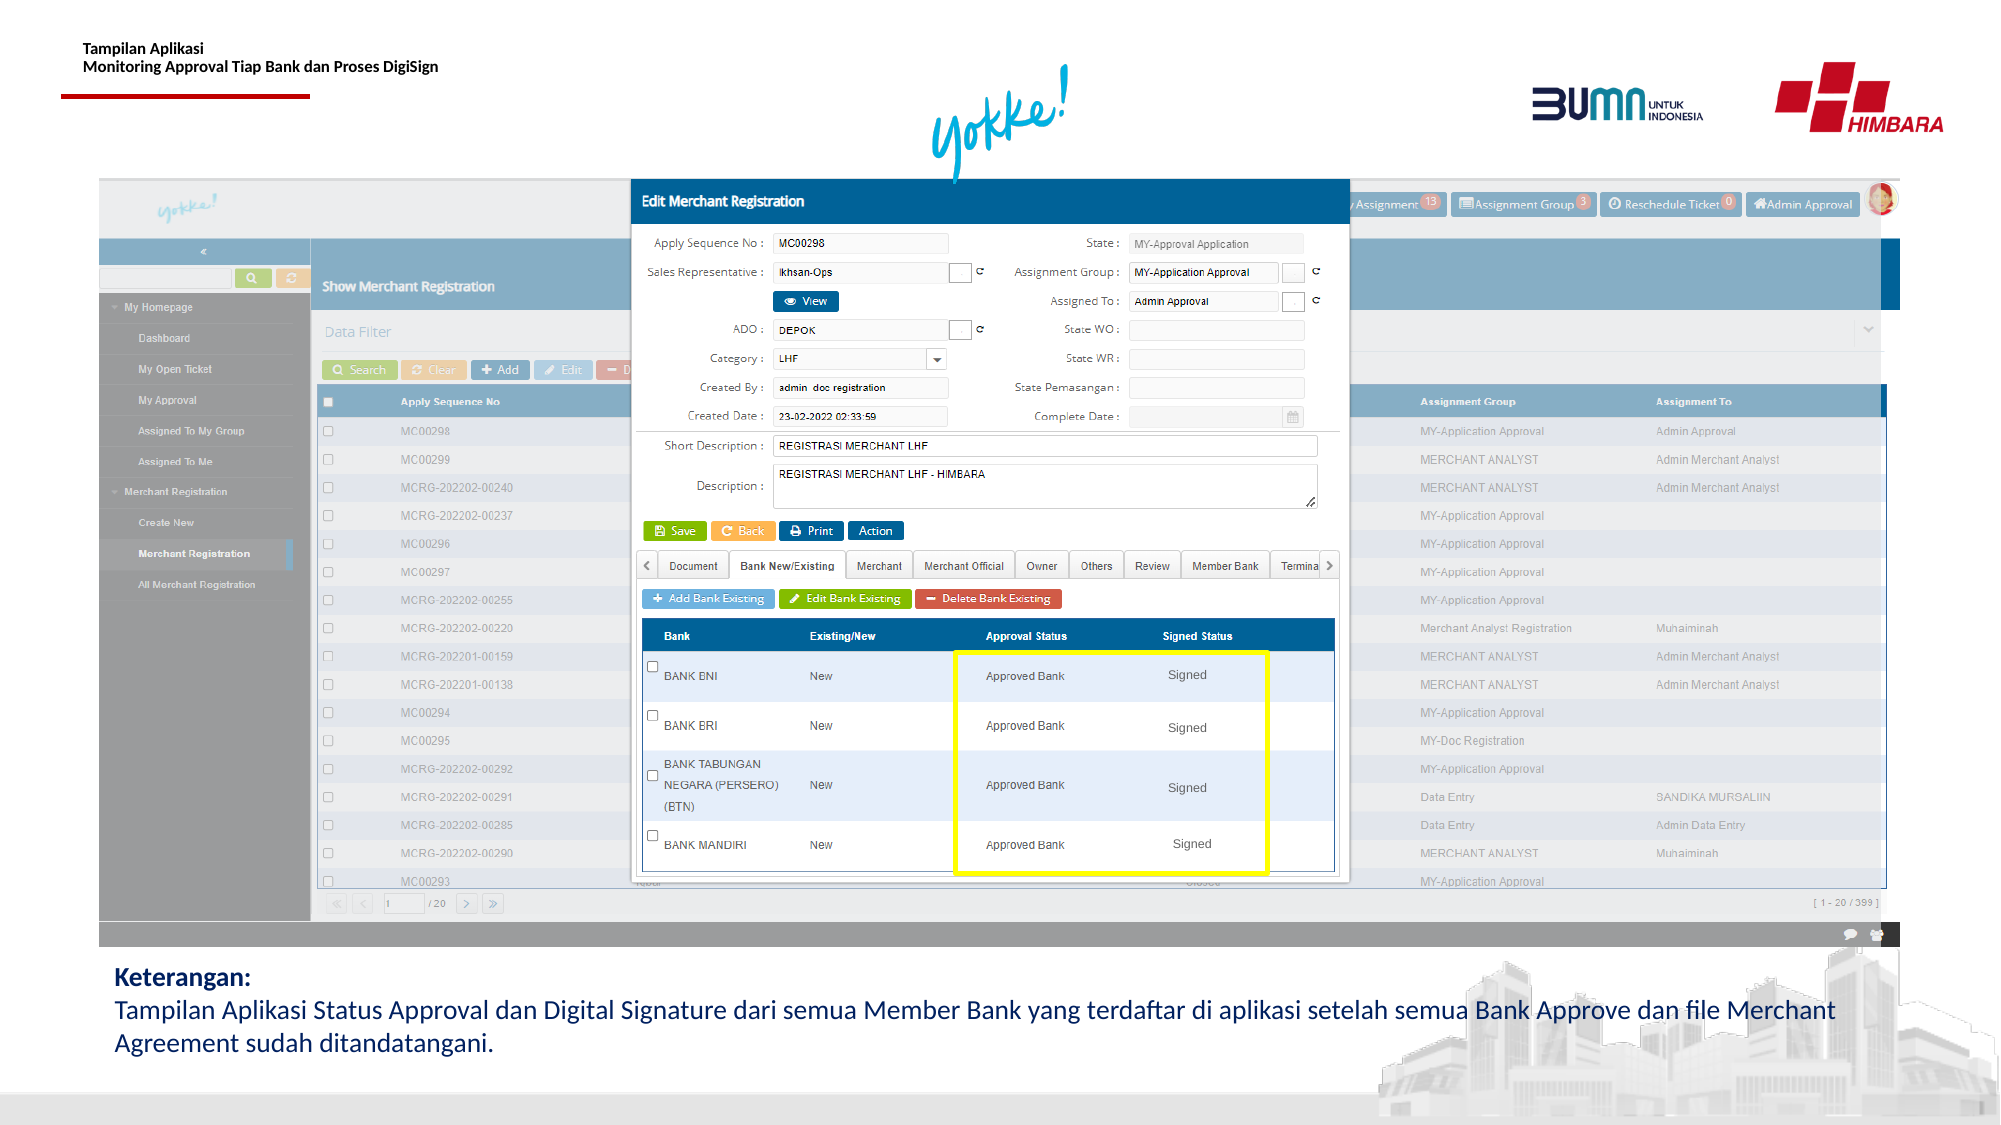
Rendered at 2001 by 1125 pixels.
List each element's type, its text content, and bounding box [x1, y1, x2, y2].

text_box Keterangan: Tampilan Aplikasi Status Approval dan Digital Signature dari semua Member Bank yang terdaftar di aplikasi setelah semua Bank Approve dan file Merchant Agreement sudah ditandatangani. [99, 956, 1900, 1066]
picture [1526, 57, 1709, 150]
picture [0, 64, 2000, 1125]
title Tampilan Aplikasi Monitoring Approval Tiap Bank dan Proses DigiSign [67, 32, 1563, 84]
picture [1767, 50, 1950, 143]
